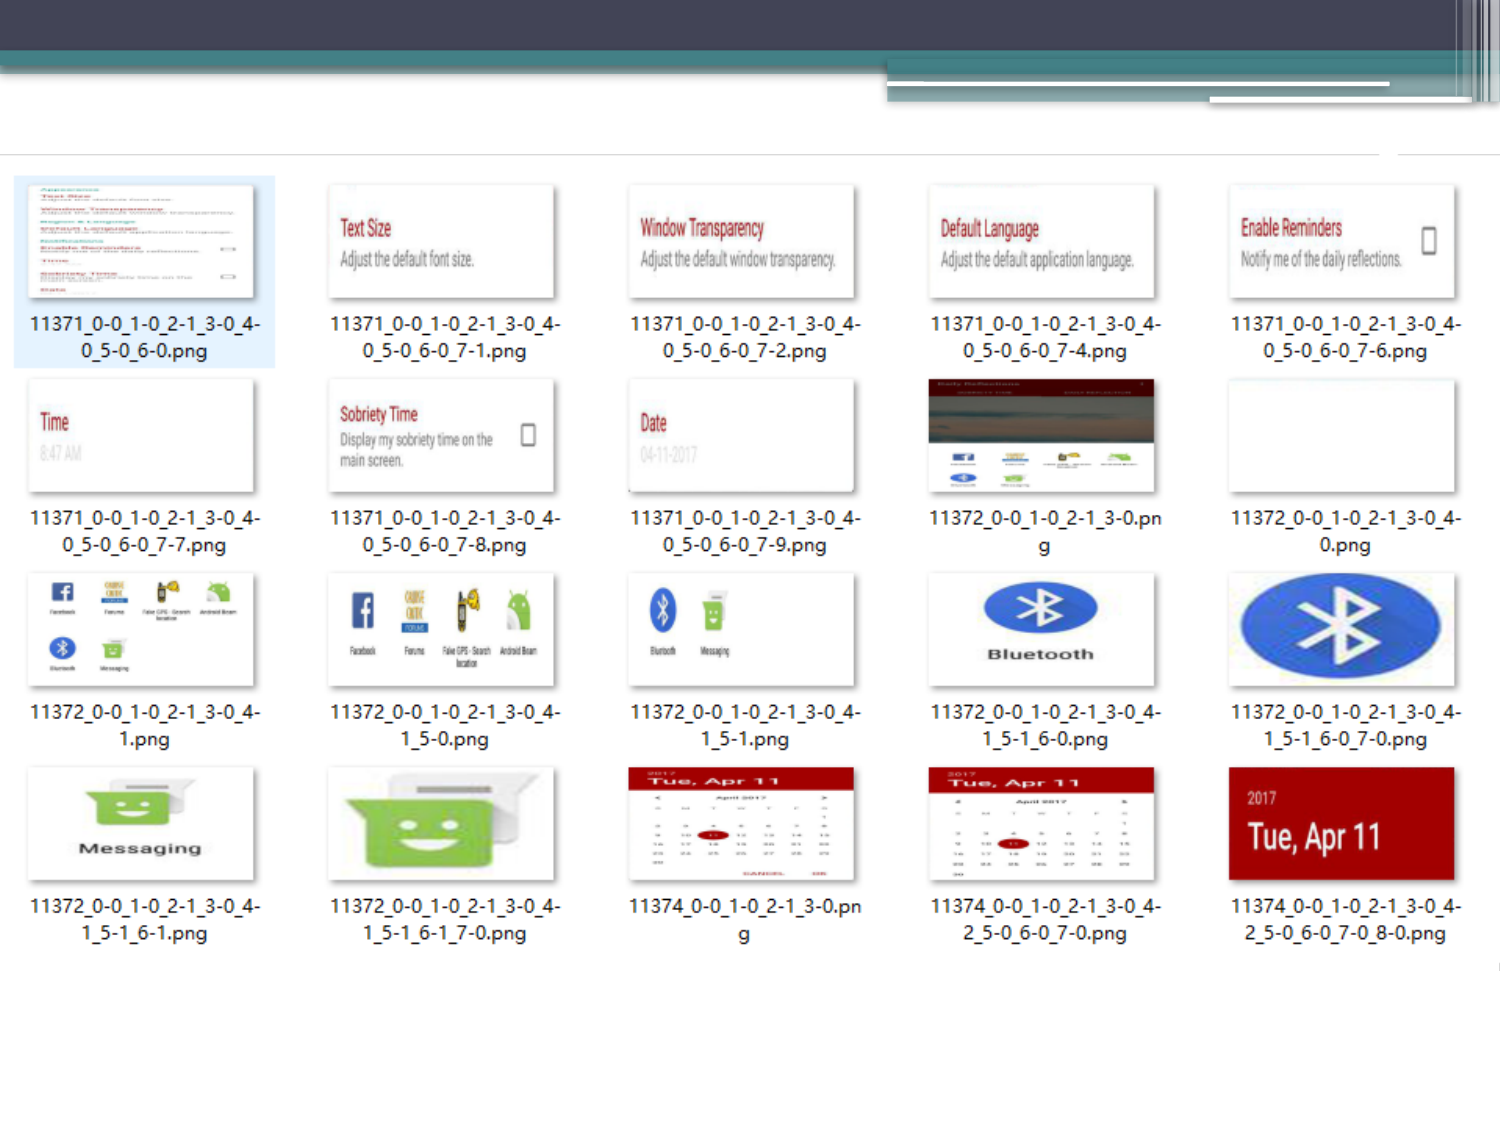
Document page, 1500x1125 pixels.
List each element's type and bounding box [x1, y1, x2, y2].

picture [0, 154, 1500, 971]
